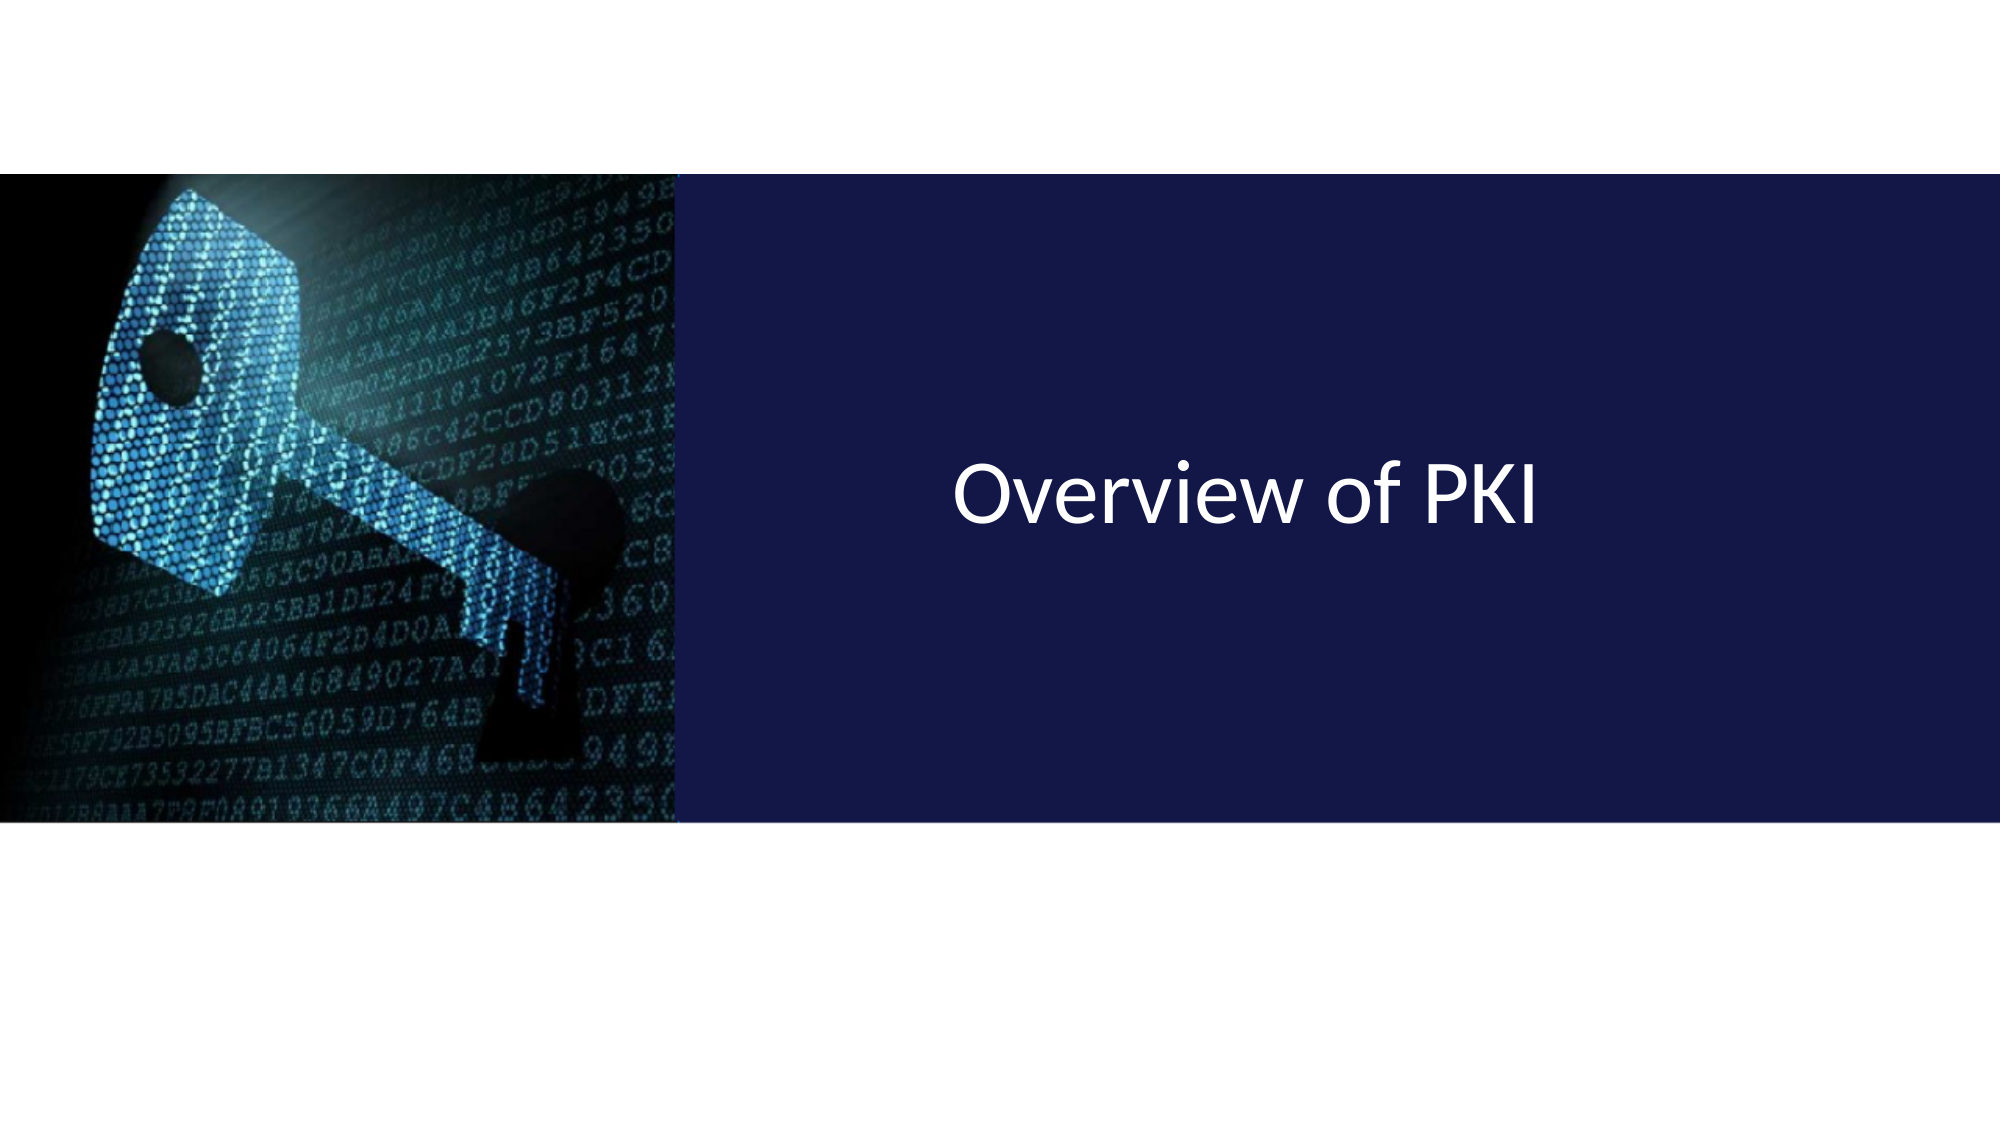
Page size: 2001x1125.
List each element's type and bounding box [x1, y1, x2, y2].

picture [0, 174, 2000, 826]
